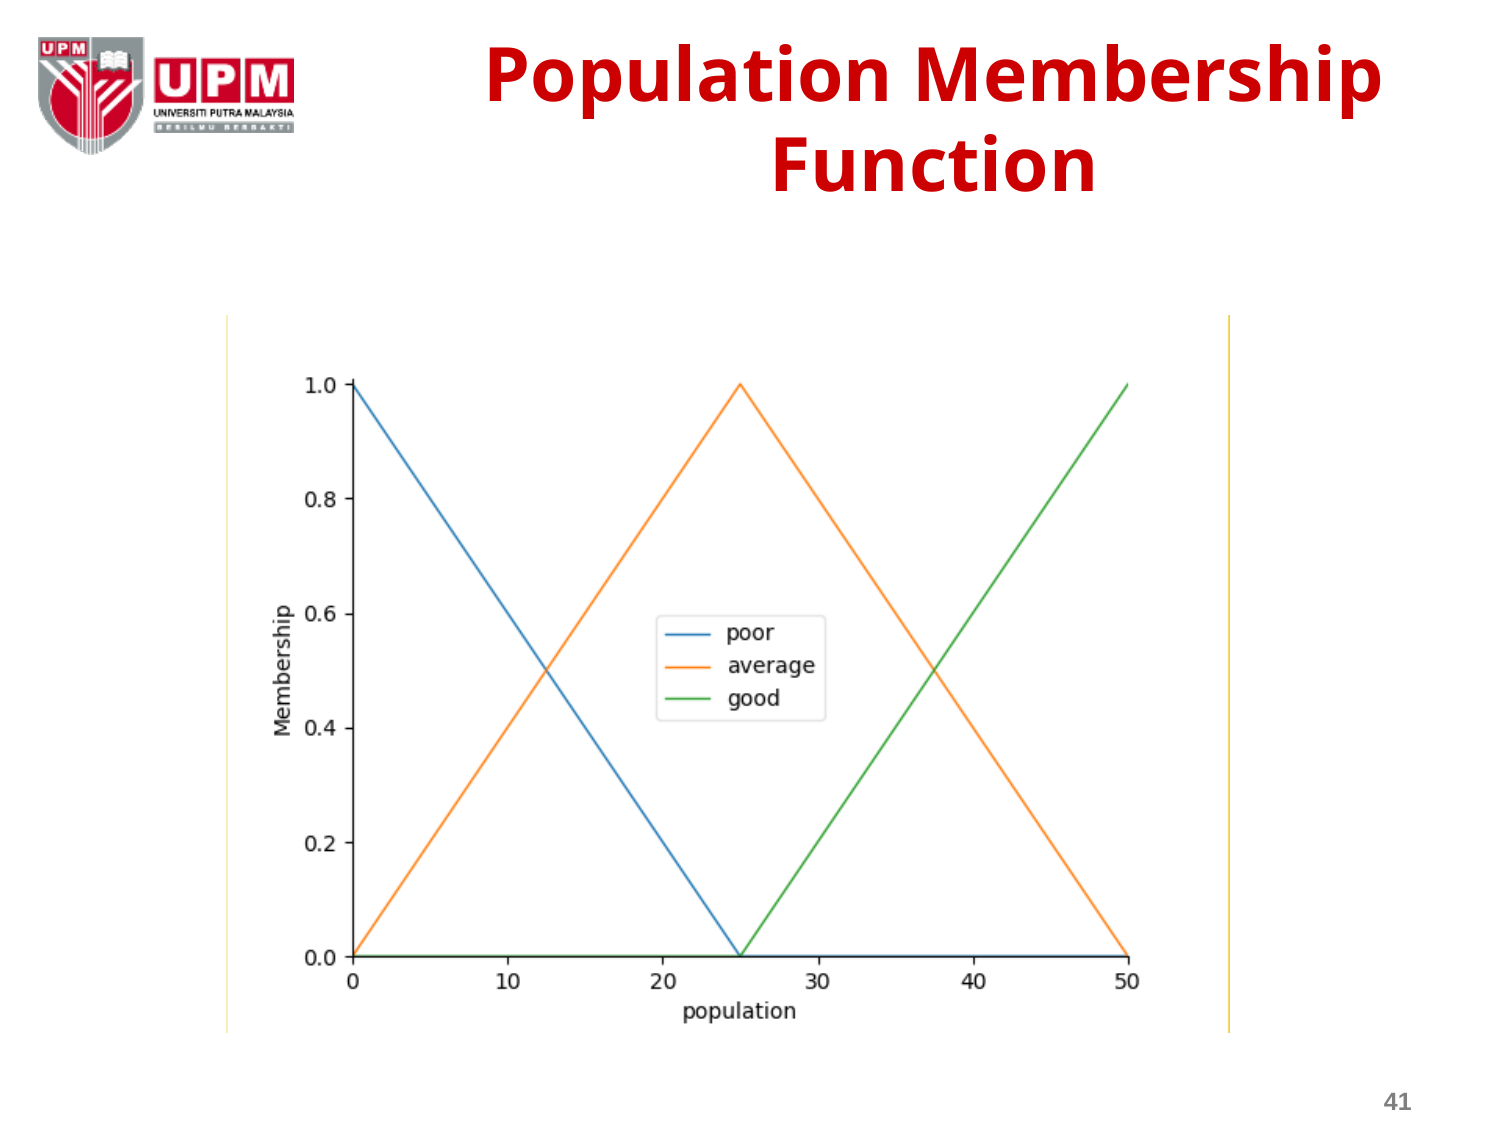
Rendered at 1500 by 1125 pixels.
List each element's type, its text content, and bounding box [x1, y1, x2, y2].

title Population Membership Function [430, 25, 1438, 208]
picture [38, 37, 294, 155]
picture [226, 314, 1230, 1033]
slide_number 41 [1320, 1070, 1475, 1118]
